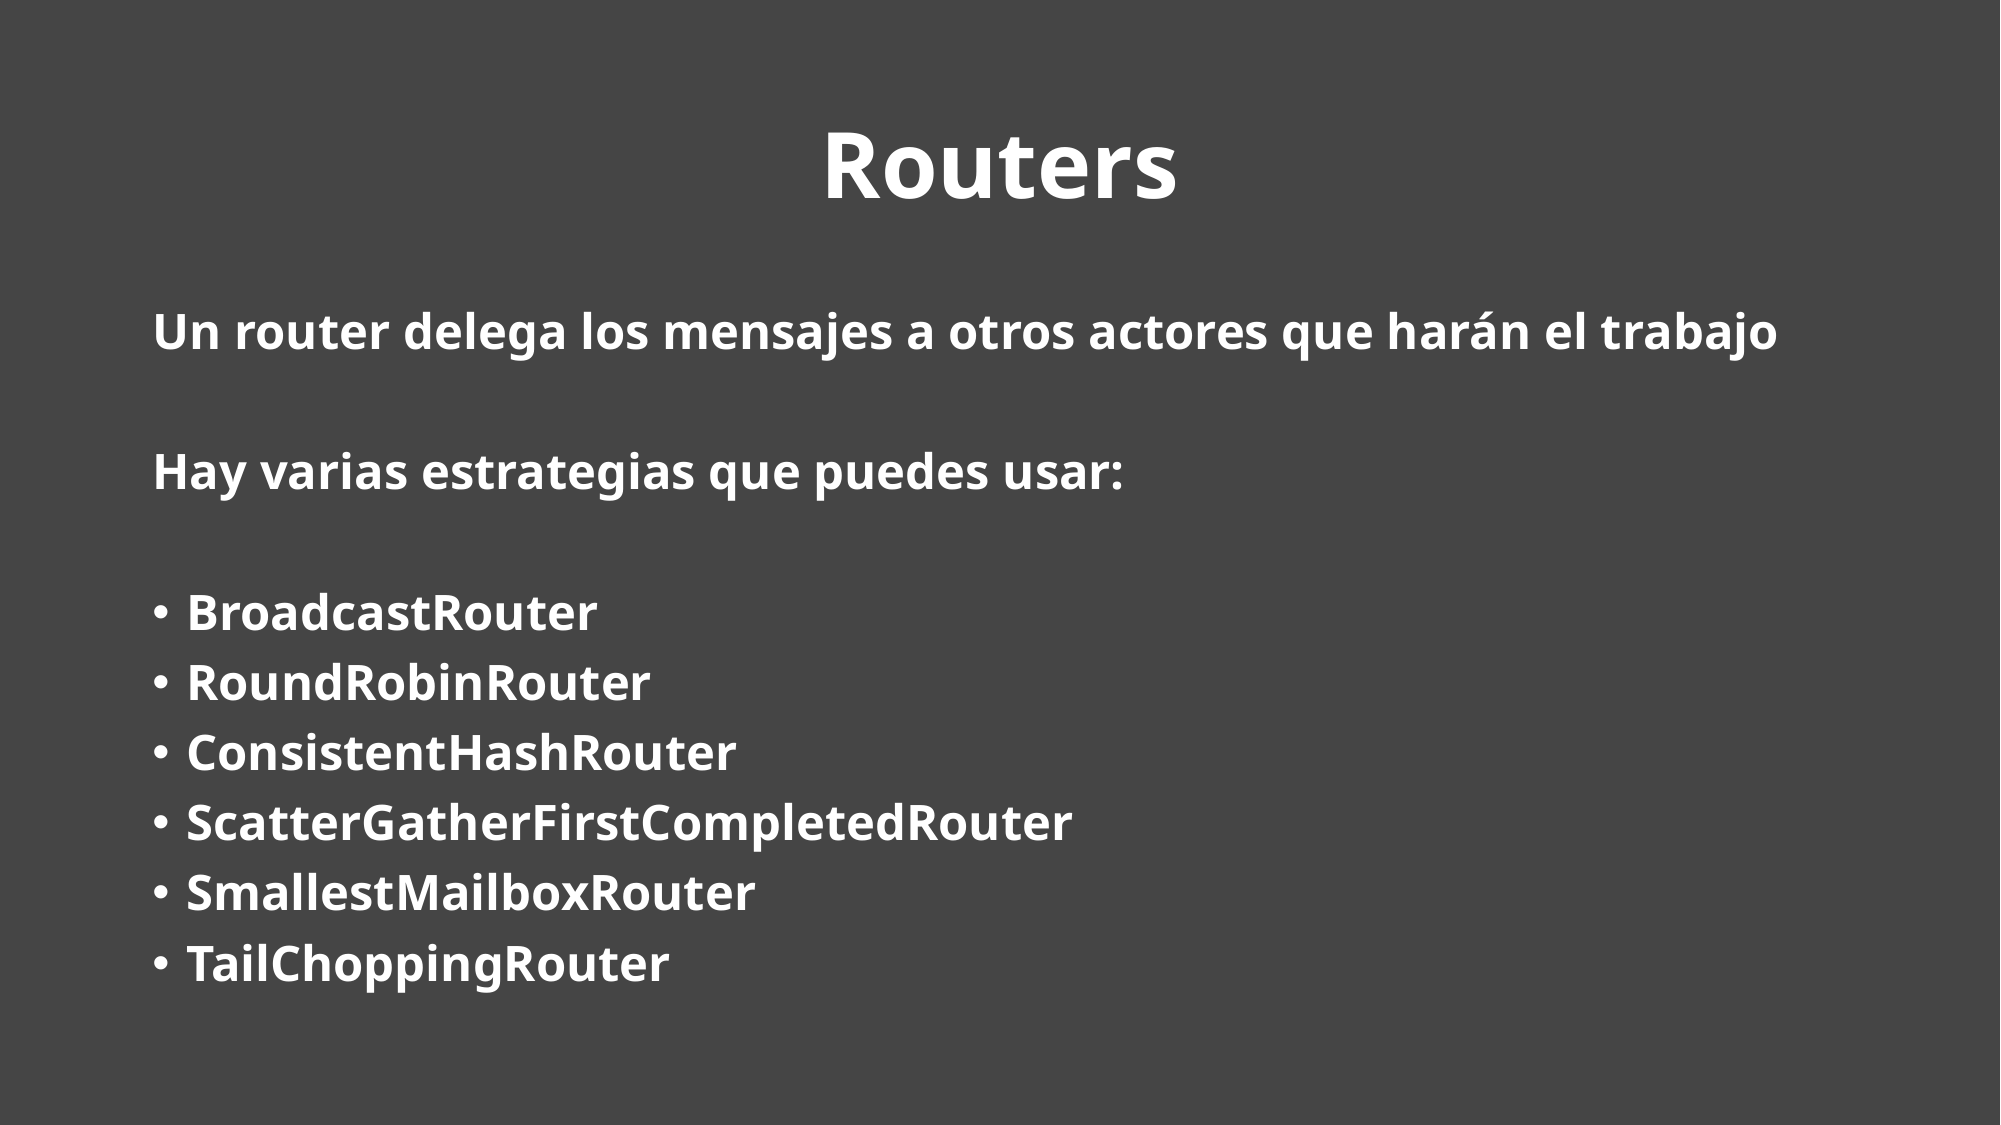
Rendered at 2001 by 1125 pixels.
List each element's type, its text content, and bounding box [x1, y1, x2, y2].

title Routers [137, 59, 1863, 278]
list Un router delega los mensajes a otros actores que harán el trabajo Hay varias estrategias que puedes usar: BroadcastRouter RoundRobinRouter ConsistentHashRouter ScatterGatherFirstCompletedRouter SmallestMailboxRouter TailChoppingRouter [137, 299, 1863, 1014]
